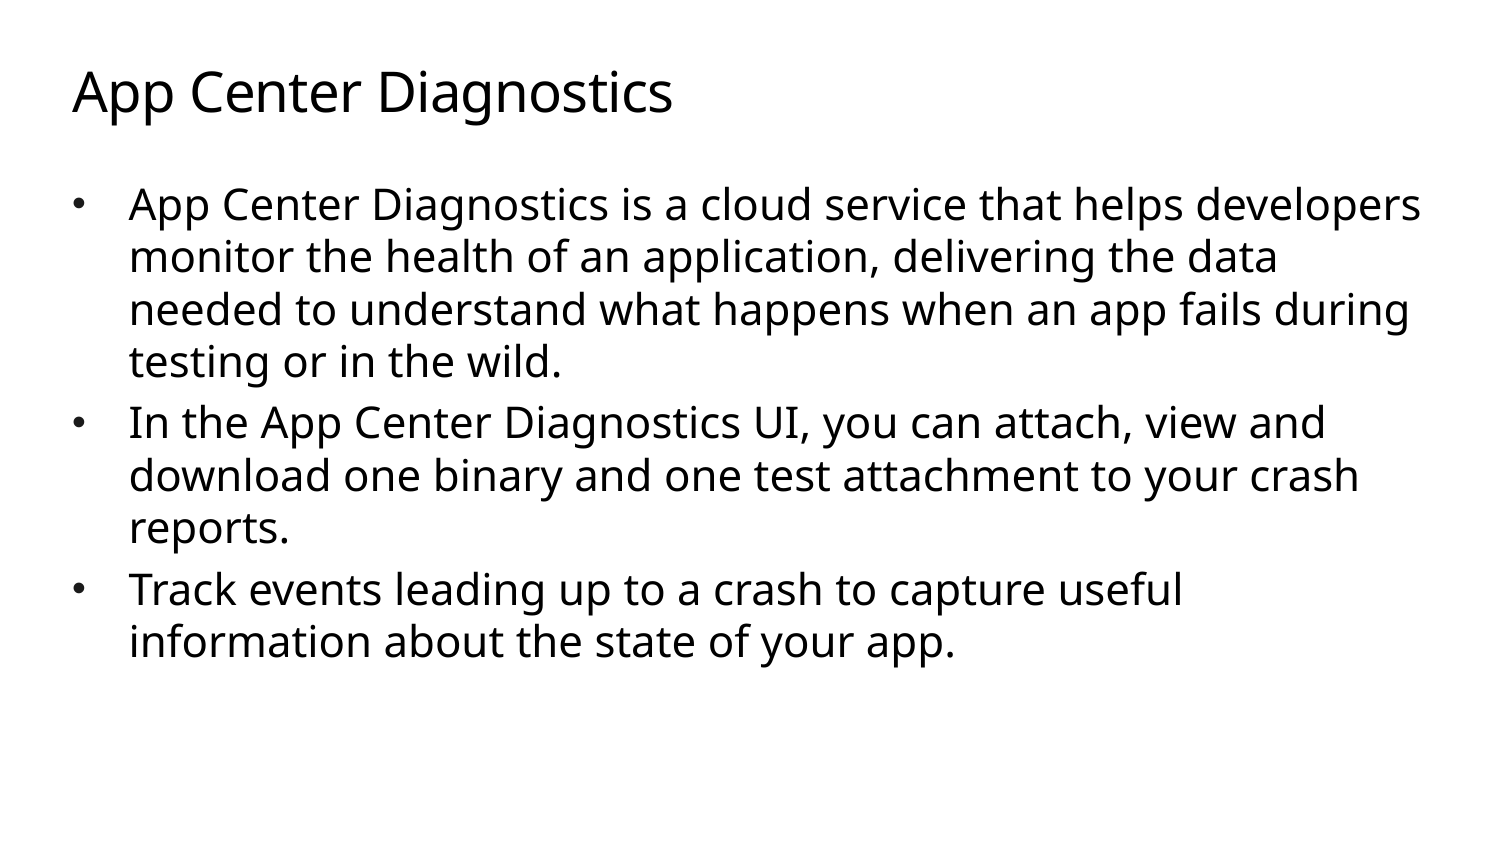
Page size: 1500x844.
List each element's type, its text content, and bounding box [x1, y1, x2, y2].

title App Center Diagnostics [72, 56, 1428, 125]
list App Center Diagnostics is a cloud service that helps developers monitor the health of an application, delivering the data needed to understand what happens when an app fails during testing or in the wild. In the App Center Diagnostics UI, you can attach, view and download one binary and one test attachment to your crash reports. Track events leading up to a crash to capture useful information about the state of your app. [72, 176, 1428, 622]
